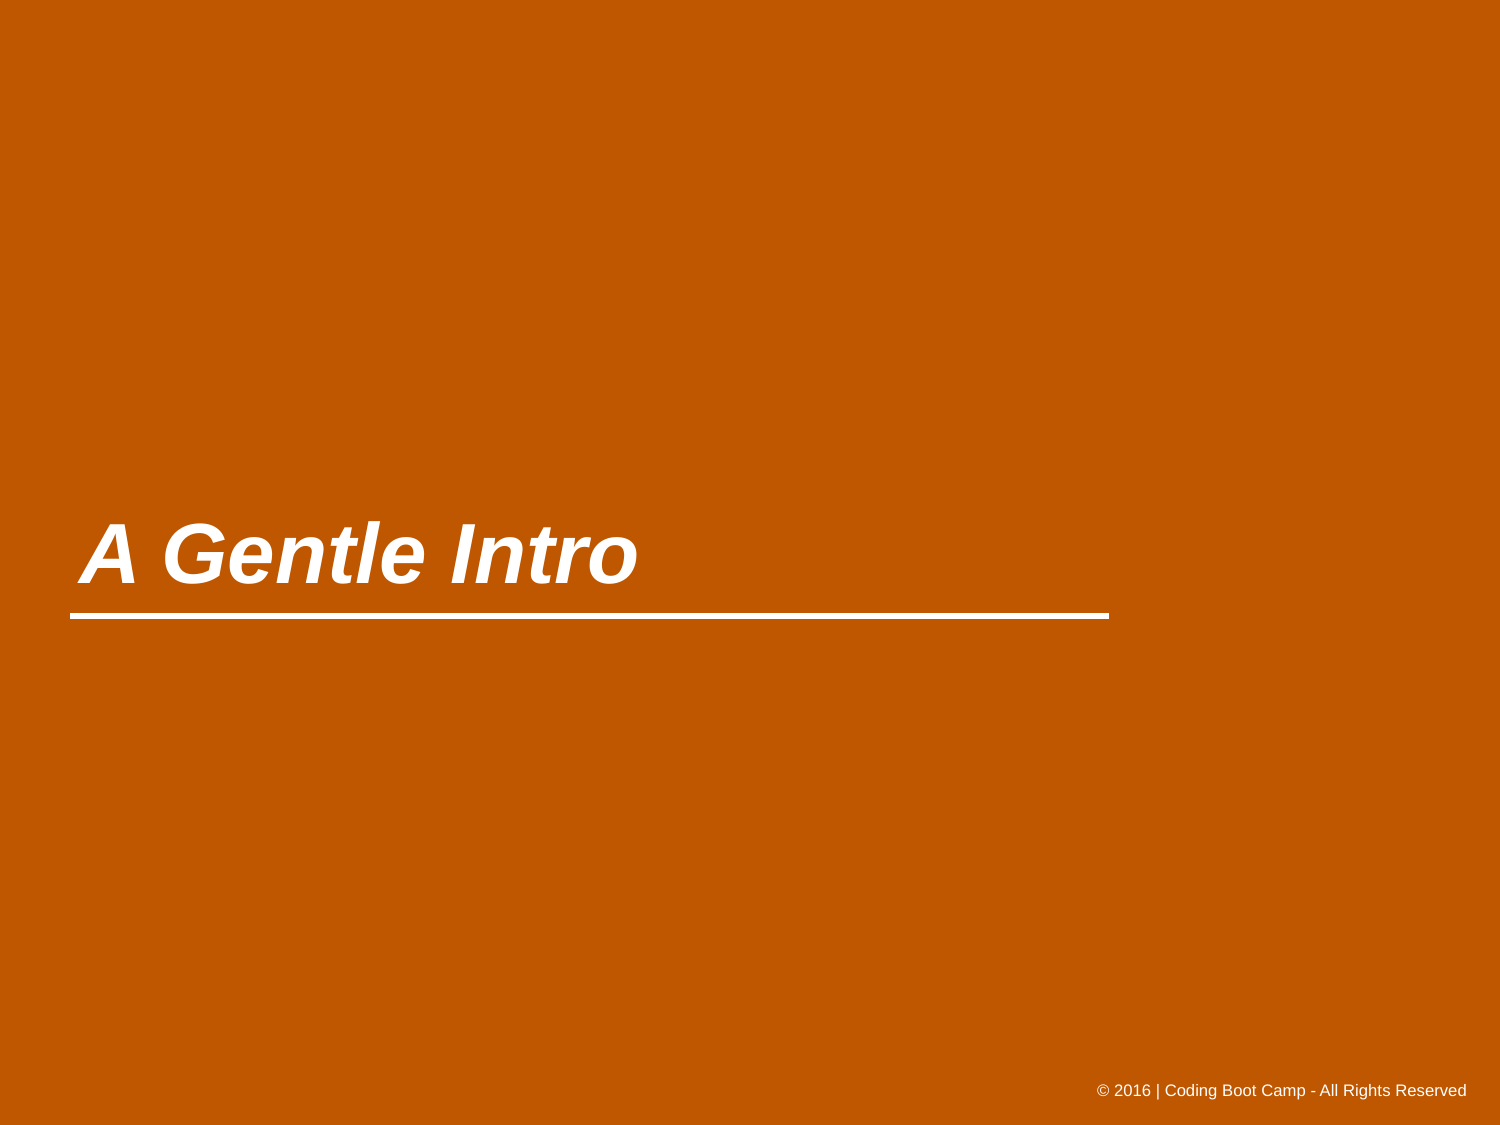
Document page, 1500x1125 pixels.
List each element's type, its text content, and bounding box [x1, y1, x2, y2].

title A Gentle Intro [64, 484, 1415, 628]
